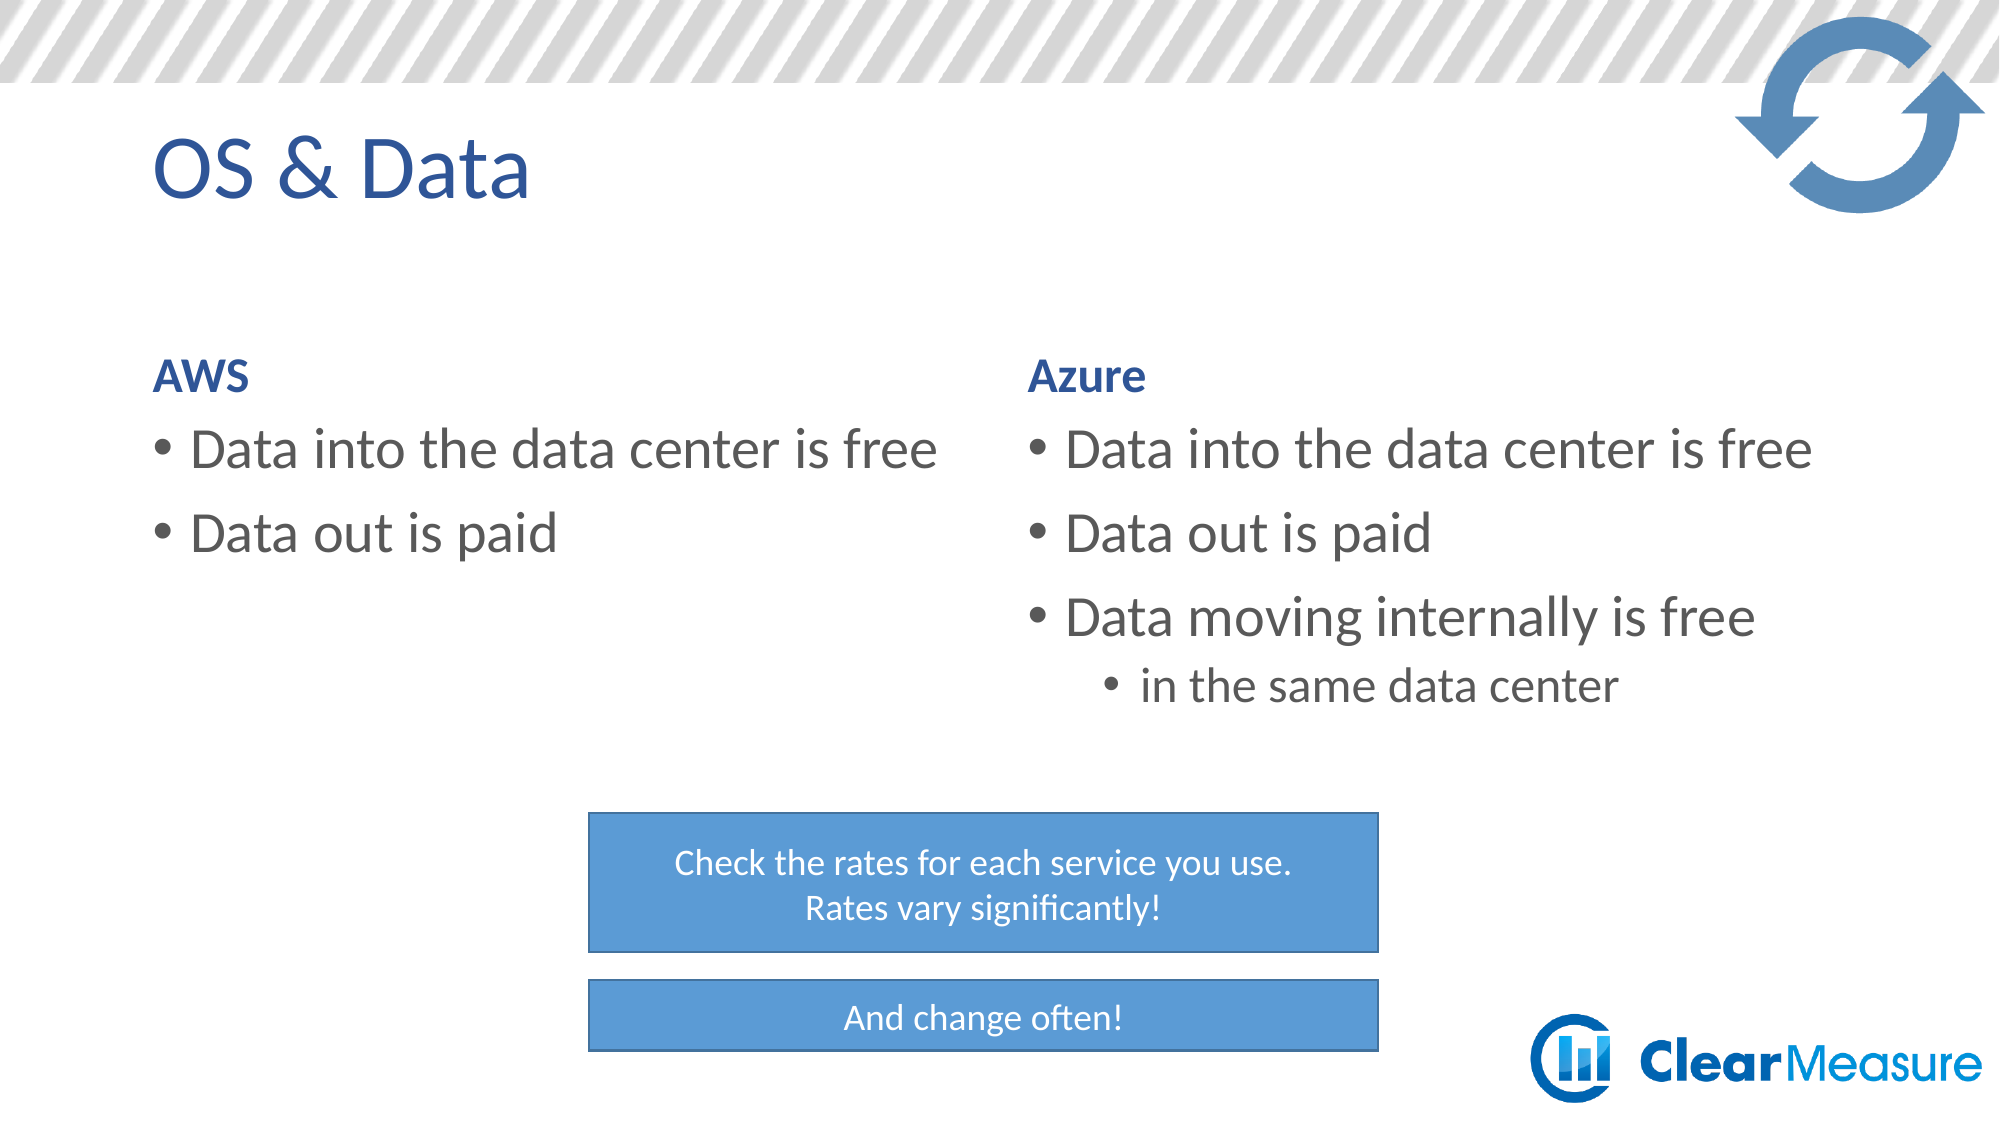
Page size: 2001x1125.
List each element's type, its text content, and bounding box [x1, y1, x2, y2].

list Data into the data center is free Data out is paid Data moving internally is free in the same data center [1012, 410, 1863, 1016]
picture [1527, 1009, 1984, 1107]
title OS & Data [137, 59, 1863, 278]
picture [0, 0, 2000, 270]
list Data into the data center is free Data out is paid [137, 410, 984, 1016]
text_box And change often! [588, 979, 1379, 1052]
list AWS [137, 275, 984, 410]
text_box Check the rates for each service you use. Rates vary significantly! [588, 812, 1379, 953]
list Azure [1012, 275, 1863, 410]
